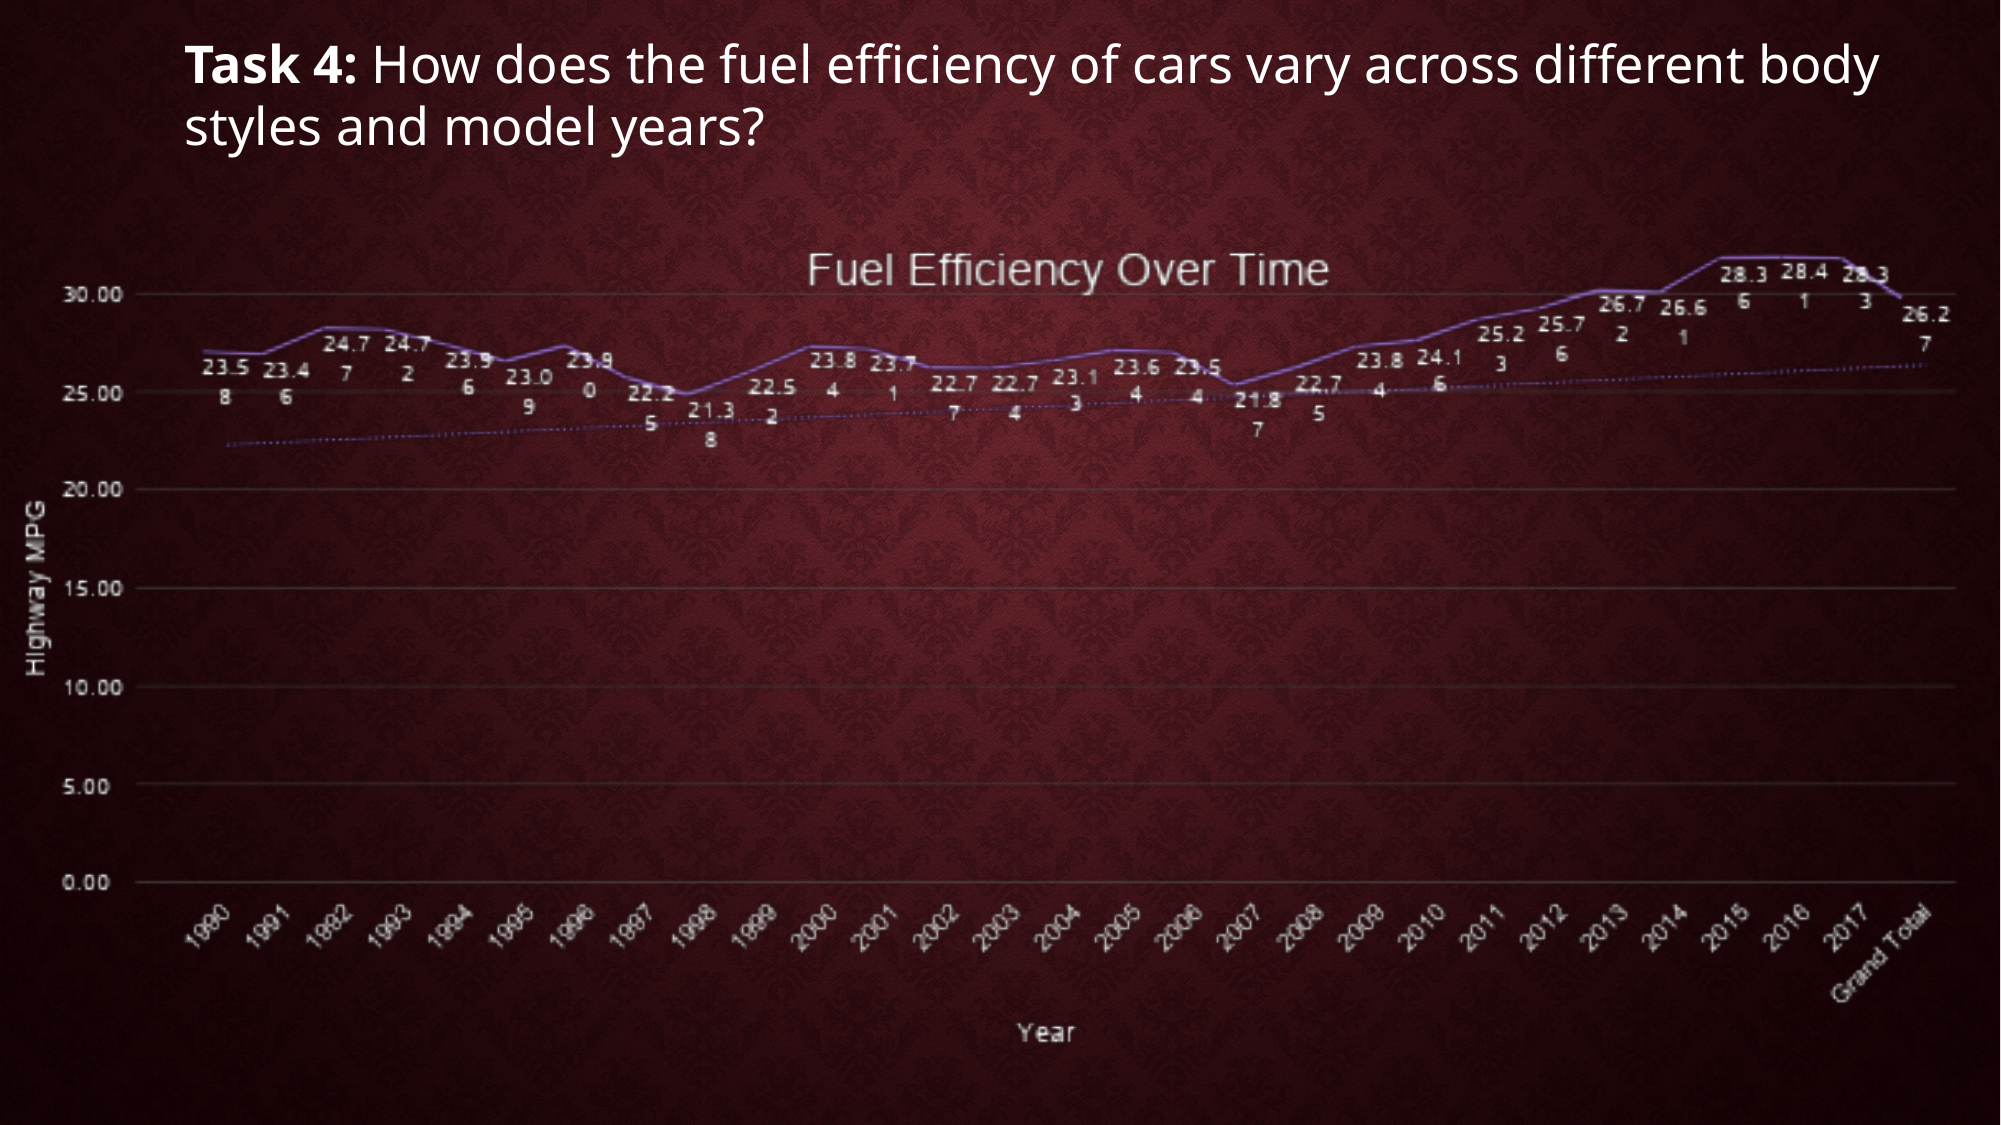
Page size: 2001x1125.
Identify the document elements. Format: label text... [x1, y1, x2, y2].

picture [0, 0, 2001, 1125]
text_box Task 4: How does the fuel efficiency of cars vary across different body styles and model years? [169, 23, 1949, 164]
